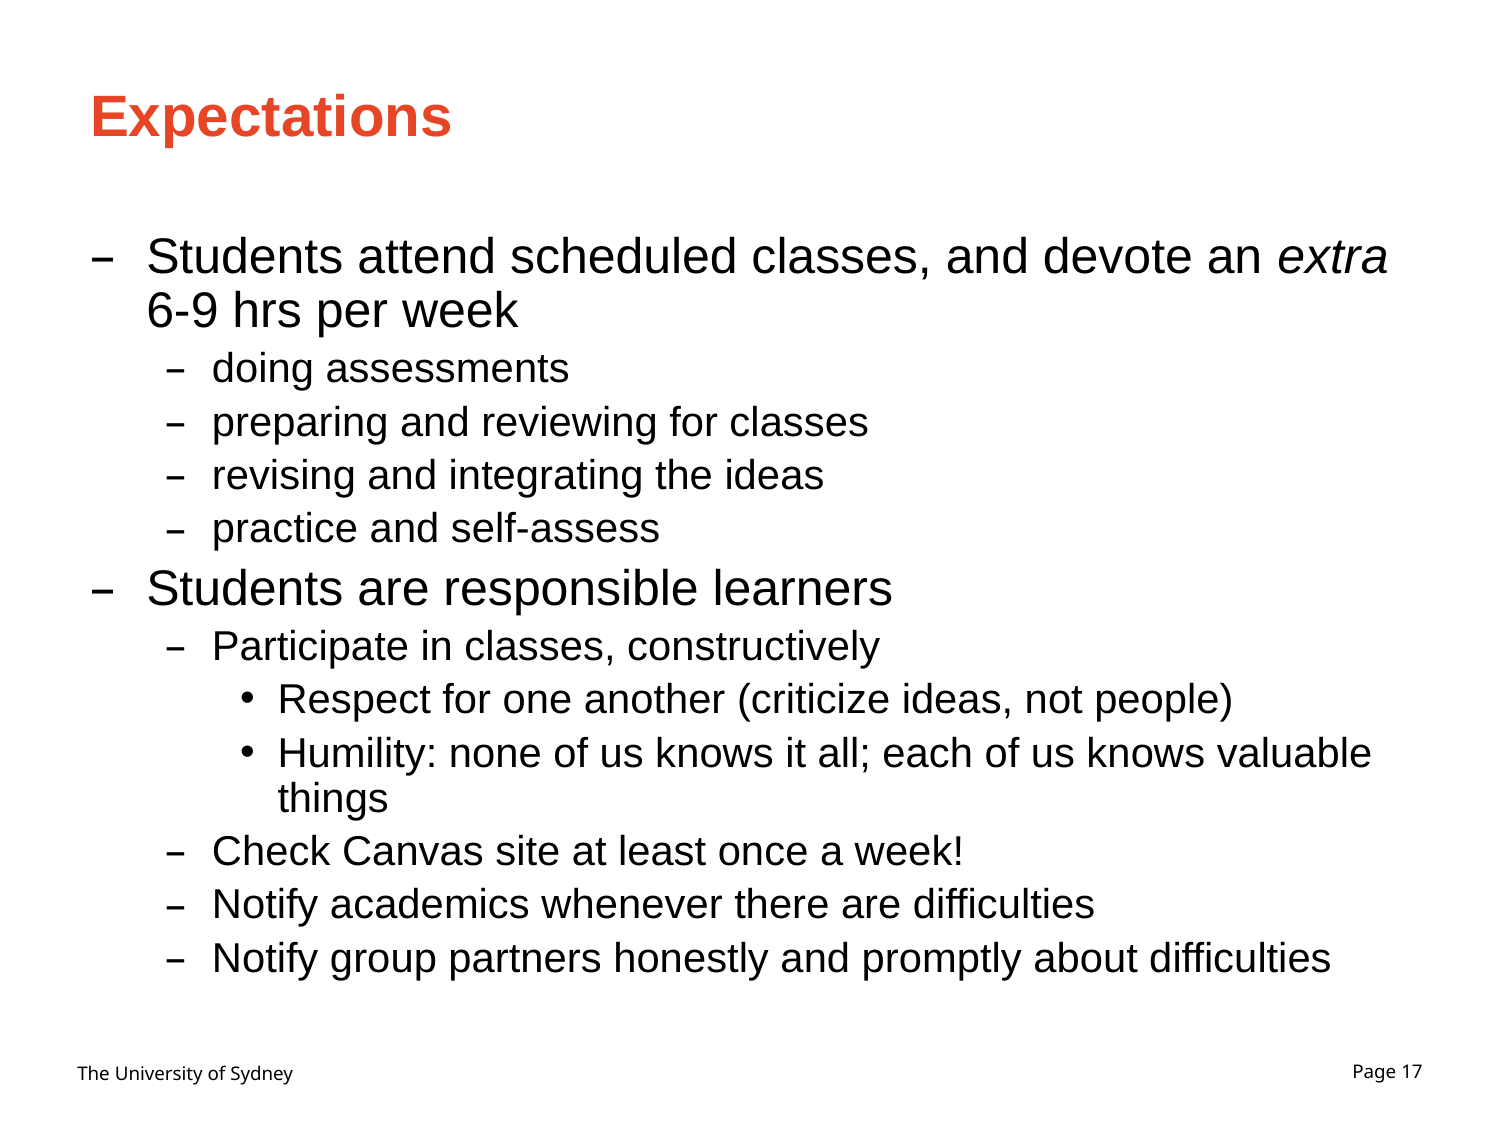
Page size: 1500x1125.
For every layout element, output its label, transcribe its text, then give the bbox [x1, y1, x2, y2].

title Expectations [75, 19, 1425, 207]
list Students attend scheduled classes, and devote an extra 6-9 hrs per week doing assessments preparing and reviewing for classes revising and integrating the ideas practice and self-assess Students are responsible learners Participate in classes, constructively Respect for one another (criticize ideas, not people) Humility: none of us knows it all; each of us knows valuable things Check Canvas site at least once a week! Notify academics whenever there are difficulties Notify group partners honestly and promptly about difficulties [75, 222, 1425, 1005]
